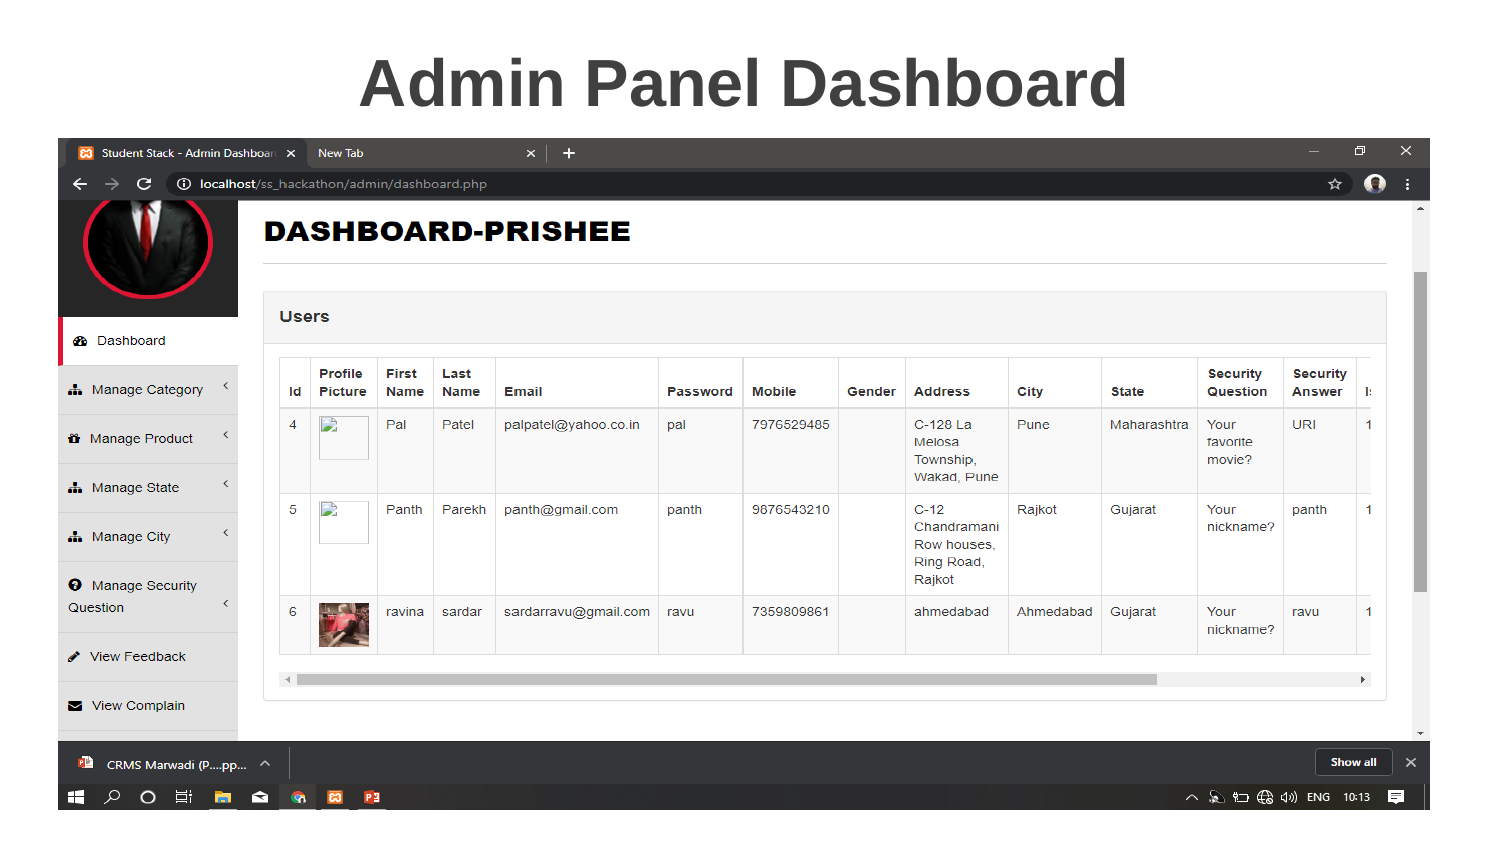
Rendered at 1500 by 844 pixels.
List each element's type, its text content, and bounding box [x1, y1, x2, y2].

list Admin Panel Dashboard [29, 32, 1459, 127]
picture [58, 138, 1430, 810]
